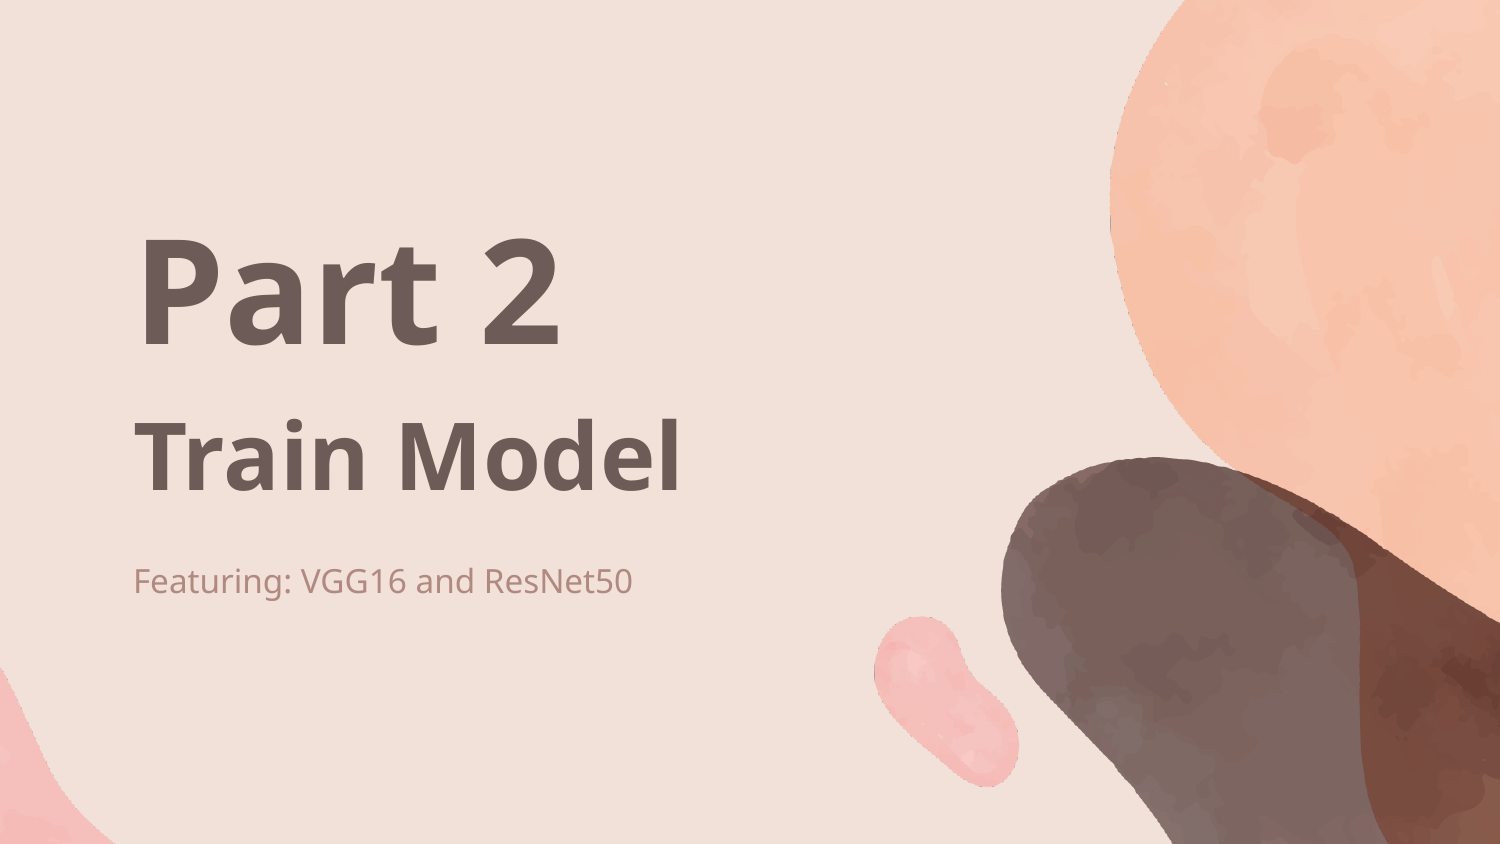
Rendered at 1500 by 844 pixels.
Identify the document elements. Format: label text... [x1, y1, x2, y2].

subtitle Featuring: VGG16 and ResNet50 [118, 545, 657, 663]
title Part 2 [118, 181, 657, 389]
title Train Model [118, 384, 729, 523]
picture [0, 0, 1500, 844]
